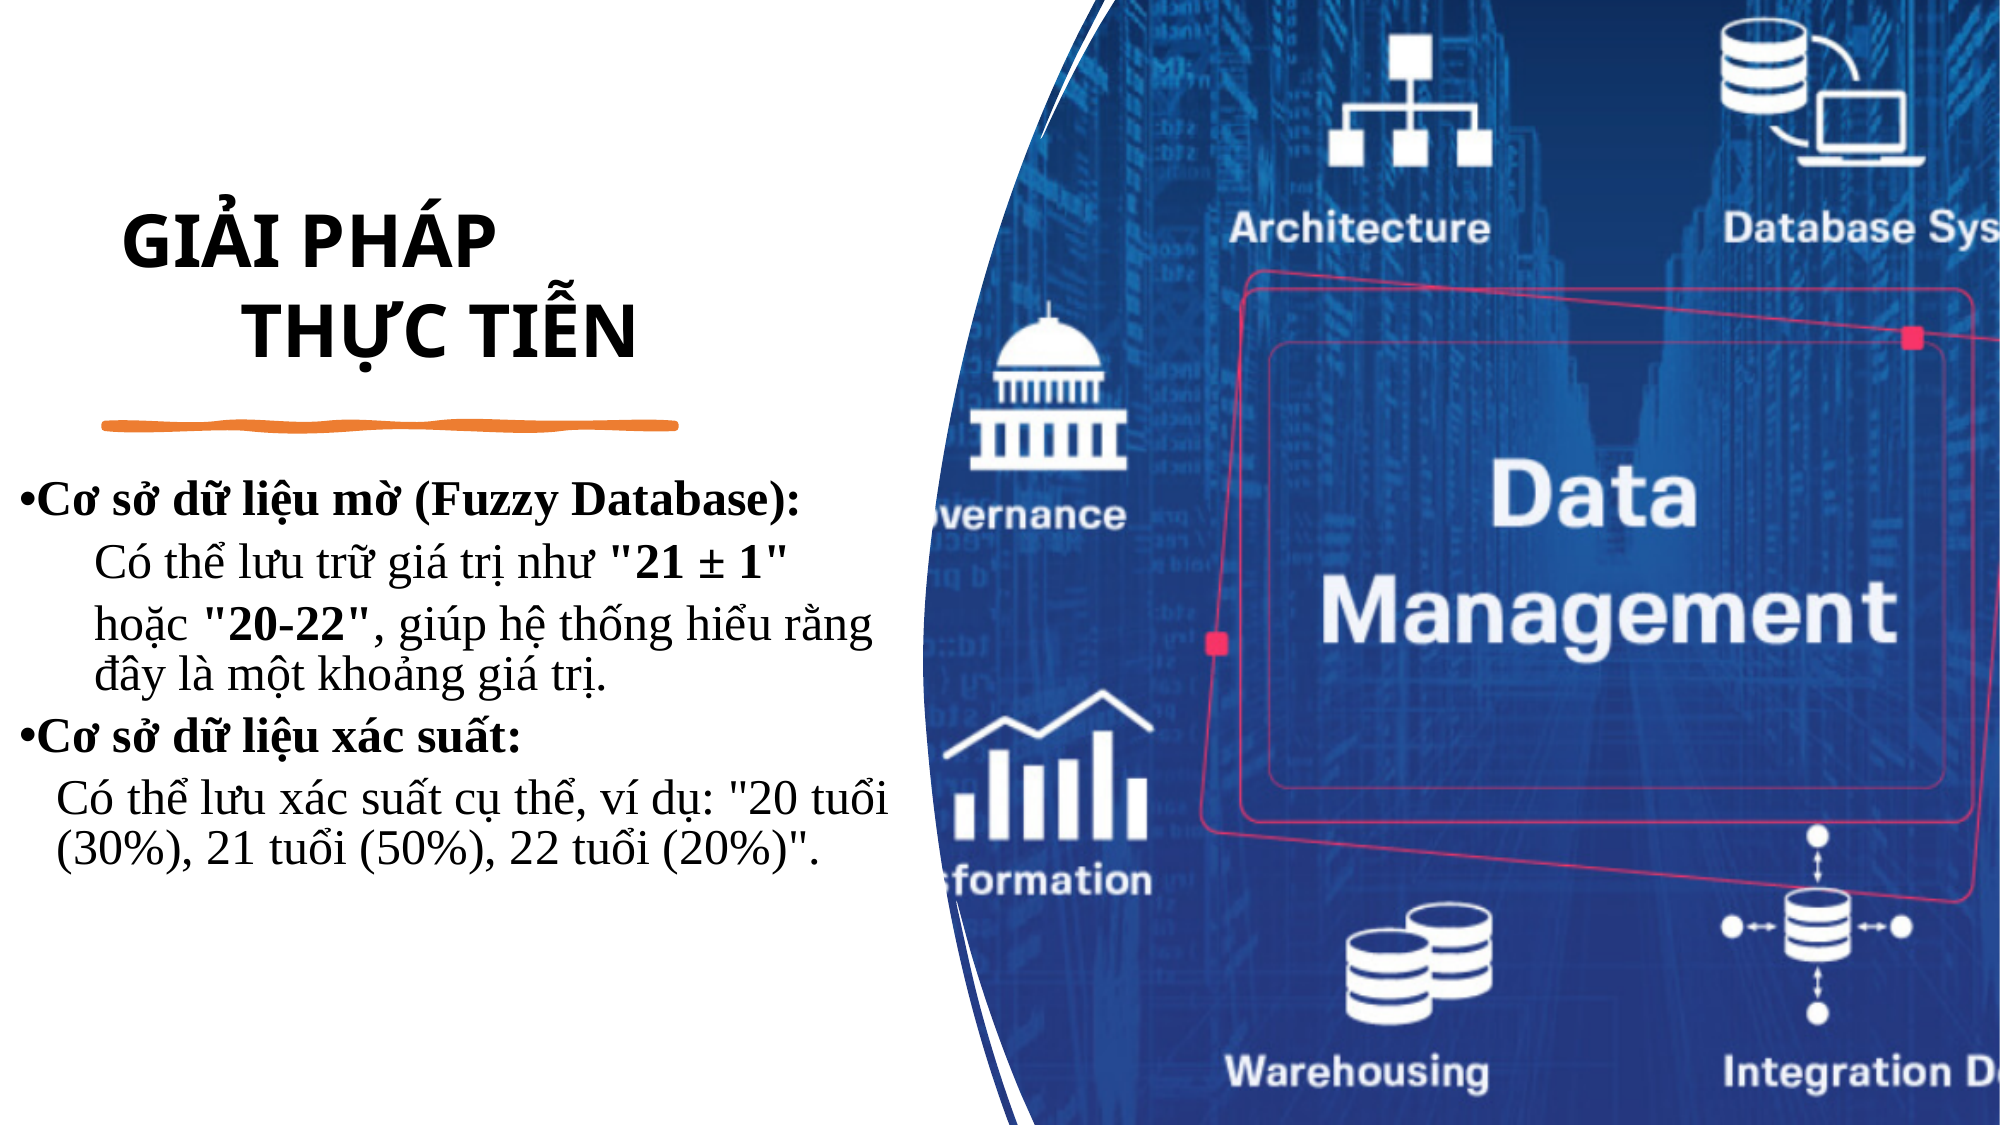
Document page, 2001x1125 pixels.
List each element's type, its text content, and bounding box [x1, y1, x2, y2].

text_box [103, 421, 676, 431]
text_box [0, 0, 923, 1125]
text_box Cơ sở dữ liệu mờ (Fuzzy Database): Có thể lưu trữ giá trị như "21 ± 1" hoặc "20-22", giúp hệ thống hiểu rằng đây là một khoảng giá trị. Cơ sở dữ liệu xác suất: Có thể lưu xác suất cụ thể, ví dụ: "20 tuổi (30%), 21 tuổi (50%), 22 tuổi (20%)". [4, 468, 923, 888]
text_box GIẢI PHÁP THỰC TIỄN [104, 185, 675, 384]
picture [923, 0, 2000, 1125]
